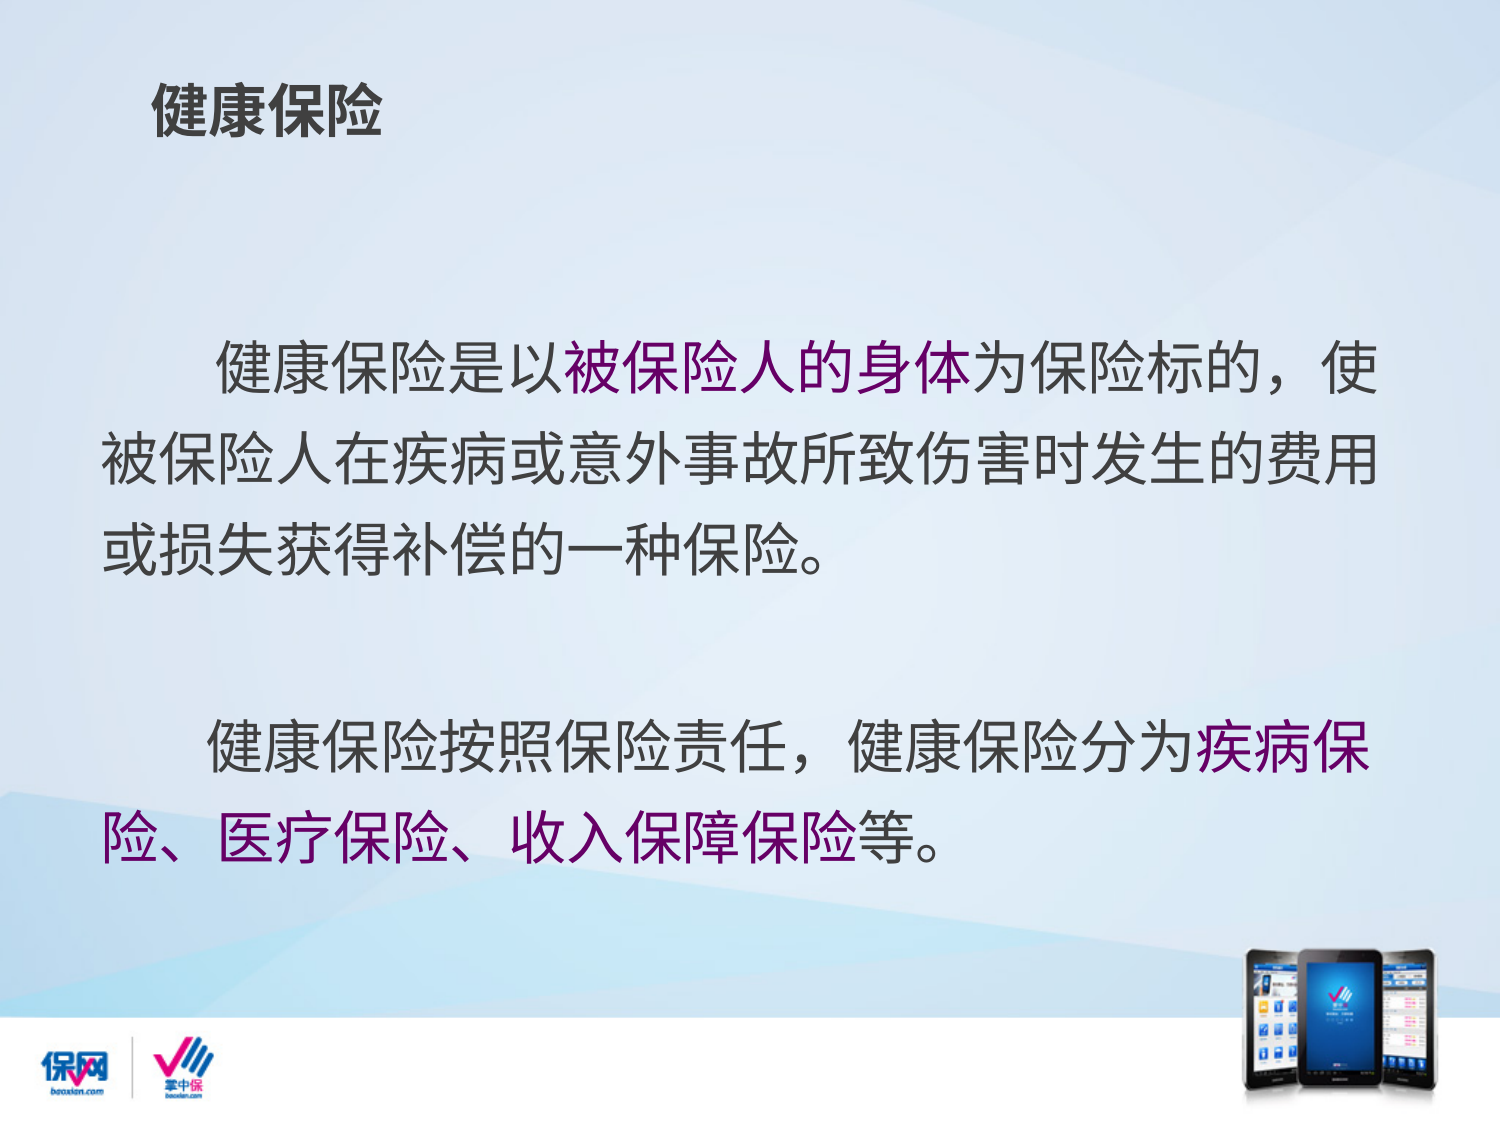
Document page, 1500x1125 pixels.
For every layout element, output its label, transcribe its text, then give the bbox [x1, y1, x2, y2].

title 健康保险 [135, 30, 1362, 268]
picture [0, 0, 1500, 1125]
text_box 健康保险是以被保险人的身体为保险标的，使被保险人在疾病或意外事故所致伤害时发生的费用或损失获得补偿的一种保险。 健康保险按照保险责任，健康保险分为疾病保险、医疗保险、收入保障保险等。 [29, 302, 1427, 970]
